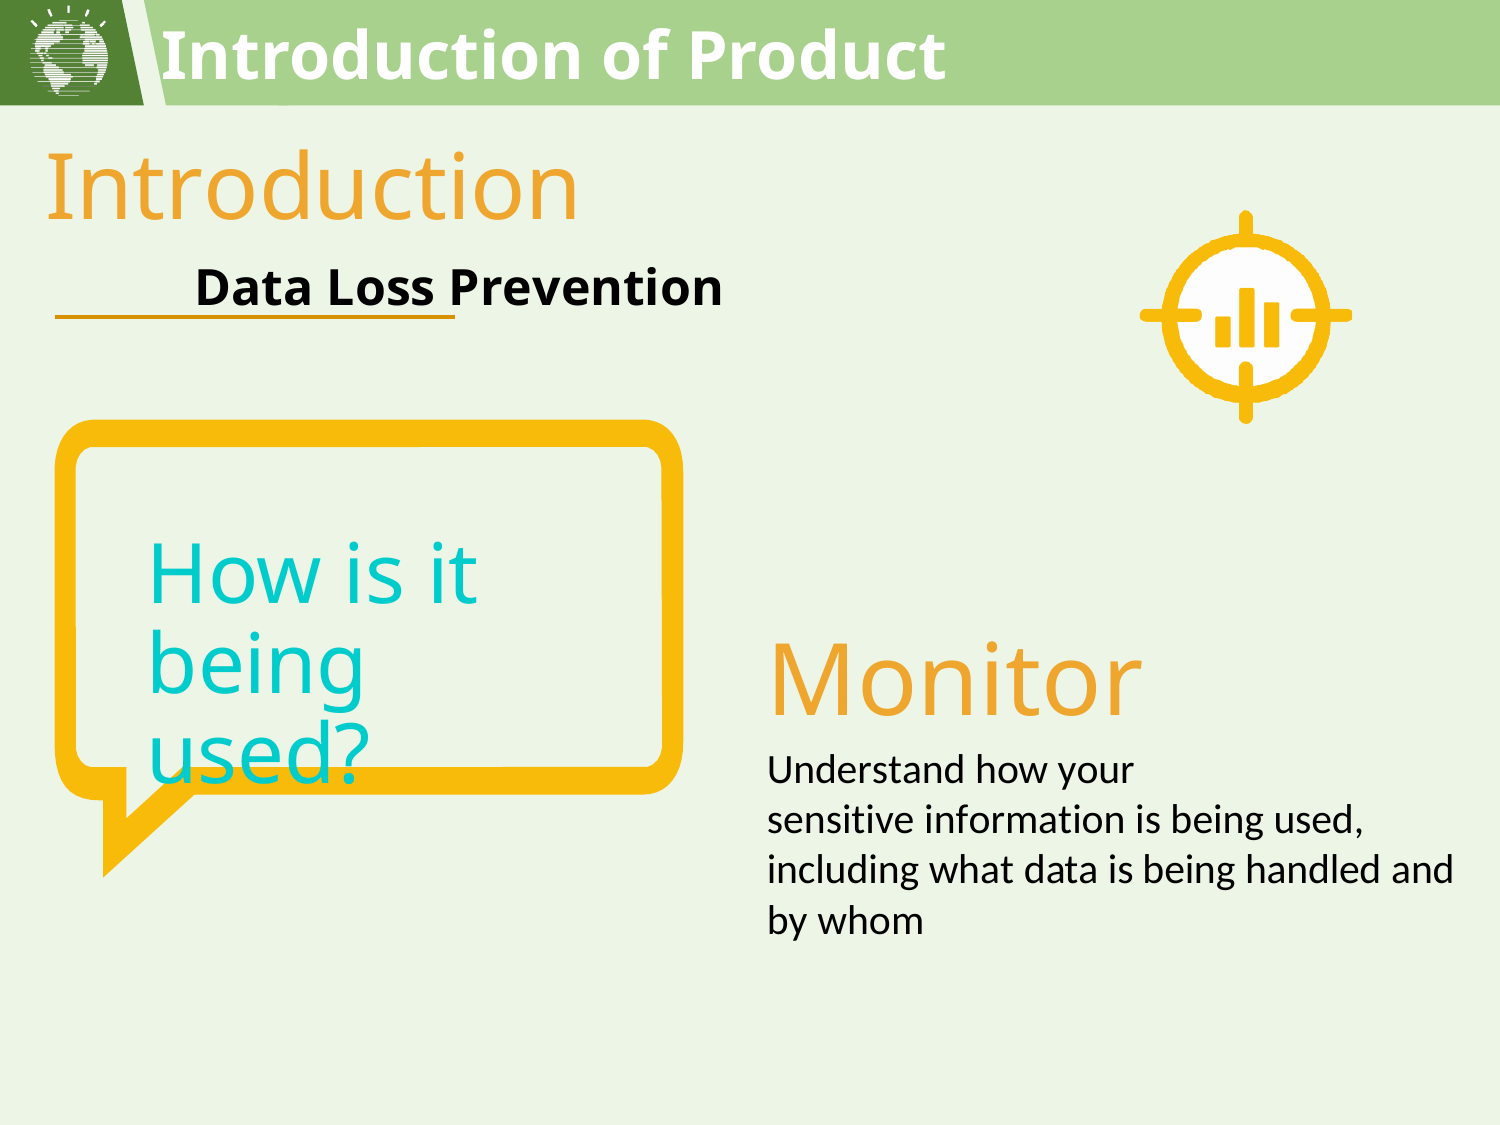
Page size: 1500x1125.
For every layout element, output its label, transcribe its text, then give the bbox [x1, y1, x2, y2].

text_box Introduction of Product [153, 5, 956, 101]
picture [26, 0, 127, 111]
text_box [54, 419, 684, 878]
text_box [1139, 210, 1353, 424]
text_box Monitor Understand how your sensitive information is being used, including what data is being handled and by whom [749, 581, 1500, 950]
text_box Introduction Data Loss Prevention [28, 120, 779, 324]
text_box How is it being used? [129, 522, 681, 808]
